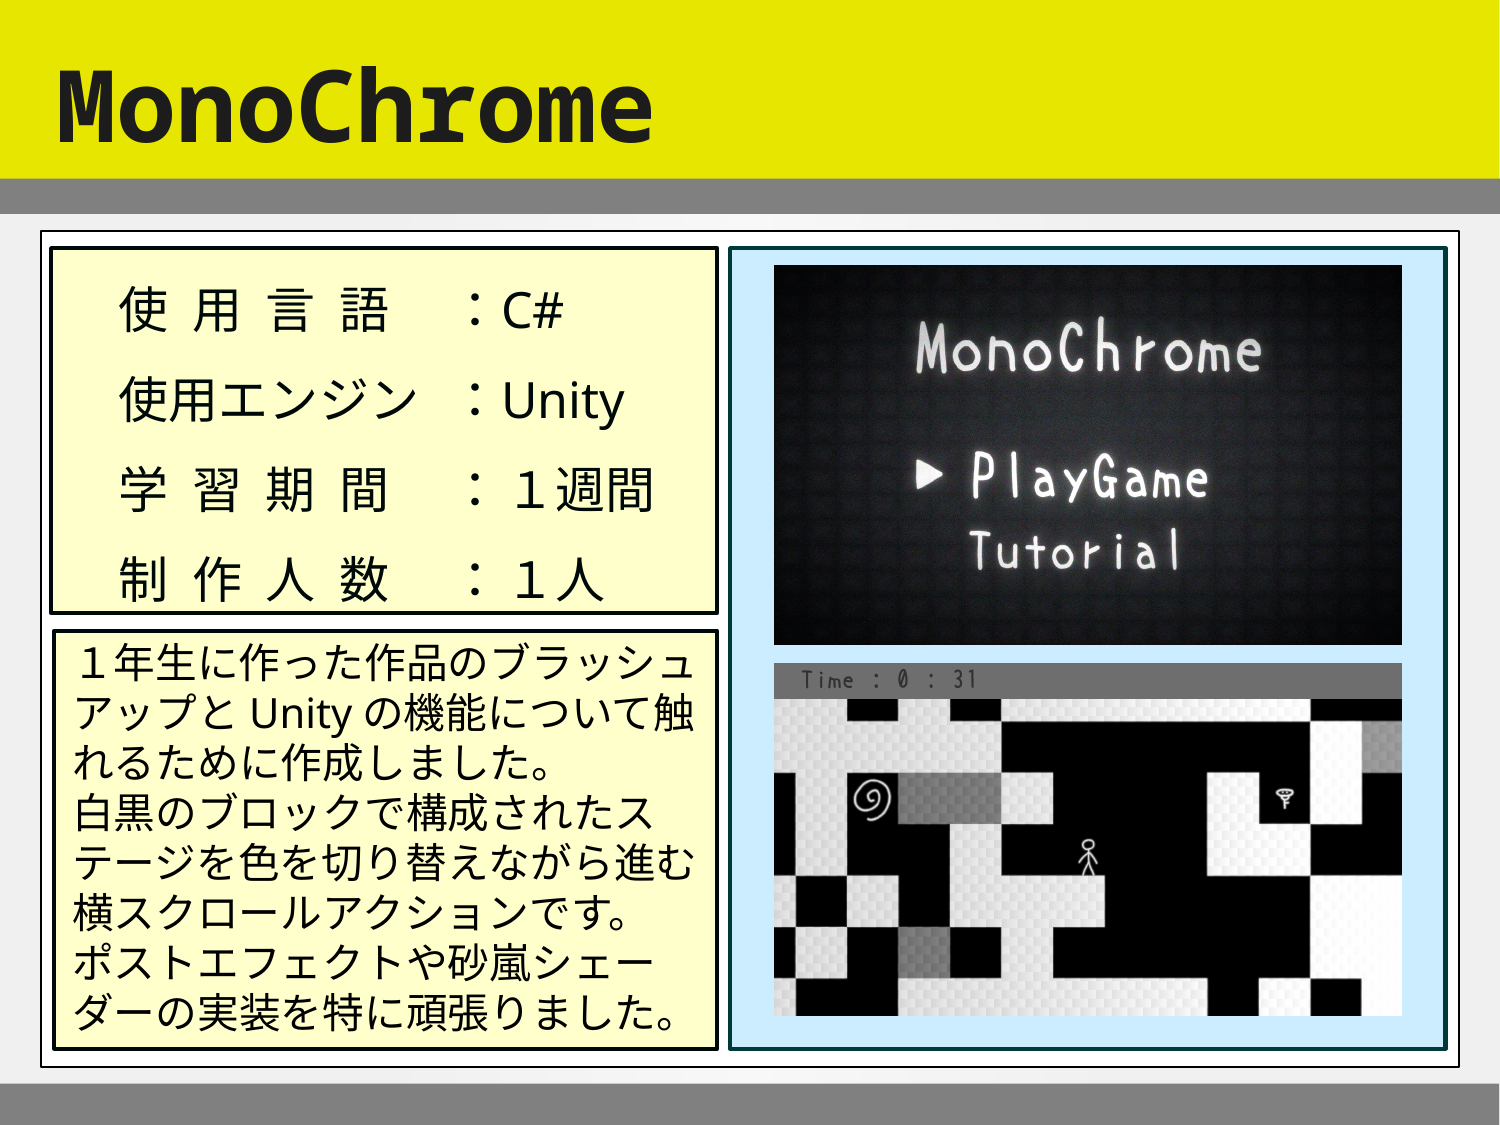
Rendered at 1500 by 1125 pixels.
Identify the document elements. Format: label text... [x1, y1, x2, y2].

title MonoChrome [41, 58, 1459, 147]
text_box 使用言語 ： C# 使用エンジン ： Unity 学習期間 ： １週間 制作人数 ： １人 [51, 248, 718, 614]
text_box [41, 230, 1459, 1068]
picture [774, 265, 1402, 646]
picture [774, 663, 1402, 1017]
text_box １年生に作った作品のブラッシュアップとUnityの機能について触れるために作成しました。 白黒のブロックで構成されたステージを色を切り替えながら進む横スクロールアクションです。 ポストエフェクトや砂嵐シェーダーの実装を特に頑張りました。 [54, 630, 718, 1049]
text_box [730, 248, 1446, 1049]
